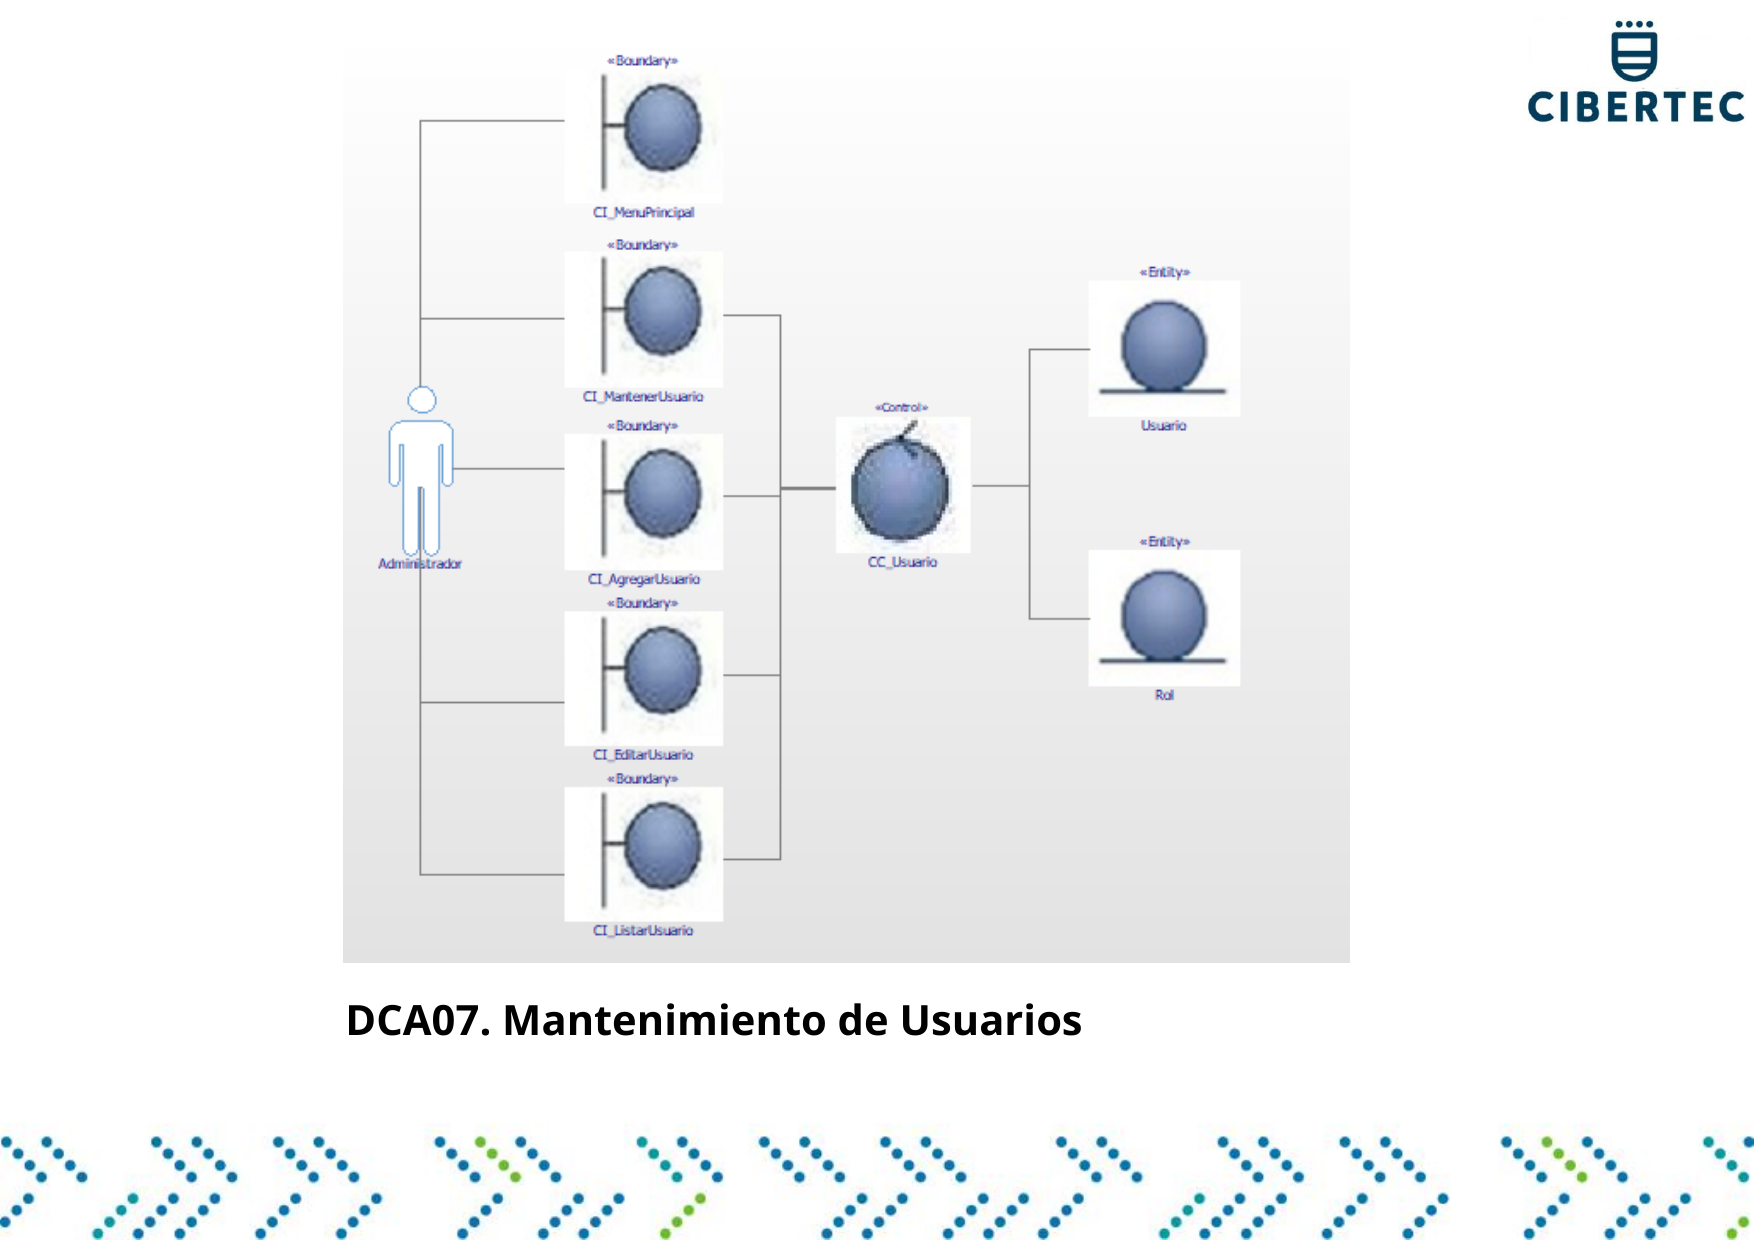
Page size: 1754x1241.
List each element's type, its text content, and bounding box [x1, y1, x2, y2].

picture [0, 0, 1754, 1240]
title DCA07. Mantenimiento de Usuarios [345, 942, 1398, 1046]
